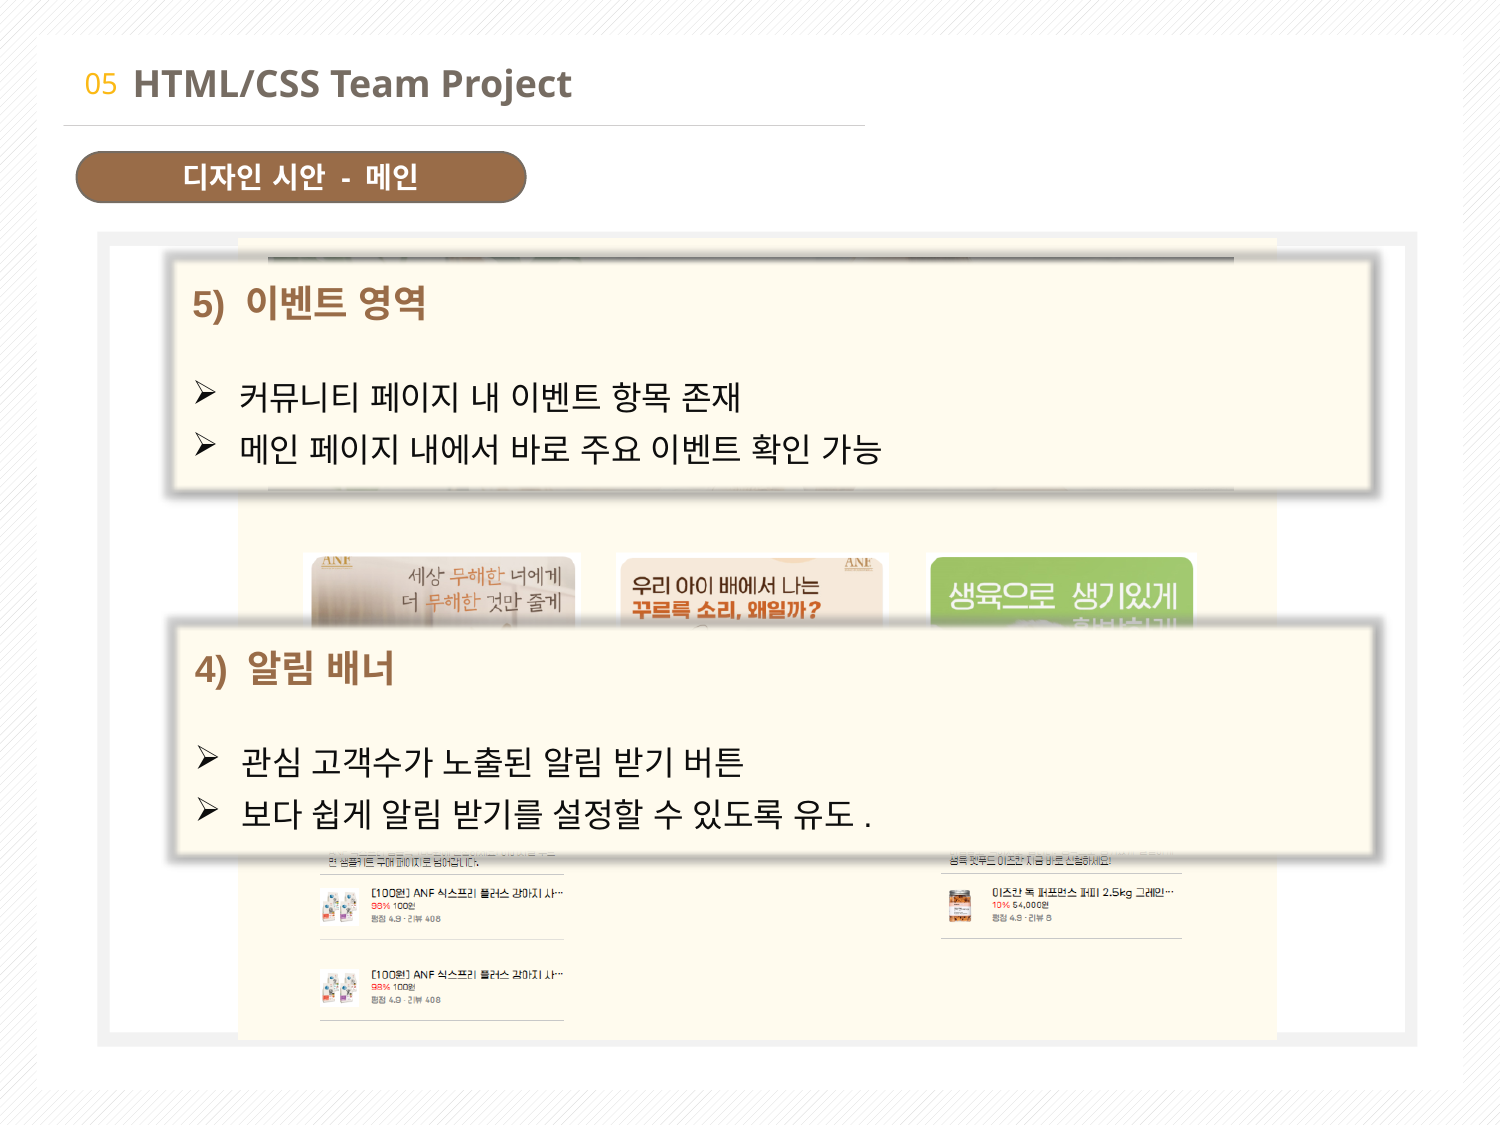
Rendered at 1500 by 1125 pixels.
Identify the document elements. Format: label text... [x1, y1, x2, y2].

list 05 [72, 63, 131, 107]
picture [238, 238, 1277, 1040]
list HTML/CSS Team Project [132, 62, 758, 108]
text_box 디자인 시안 - 메인 [75, 151, 527, 204]
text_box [97, 231, 1418, 1047]
